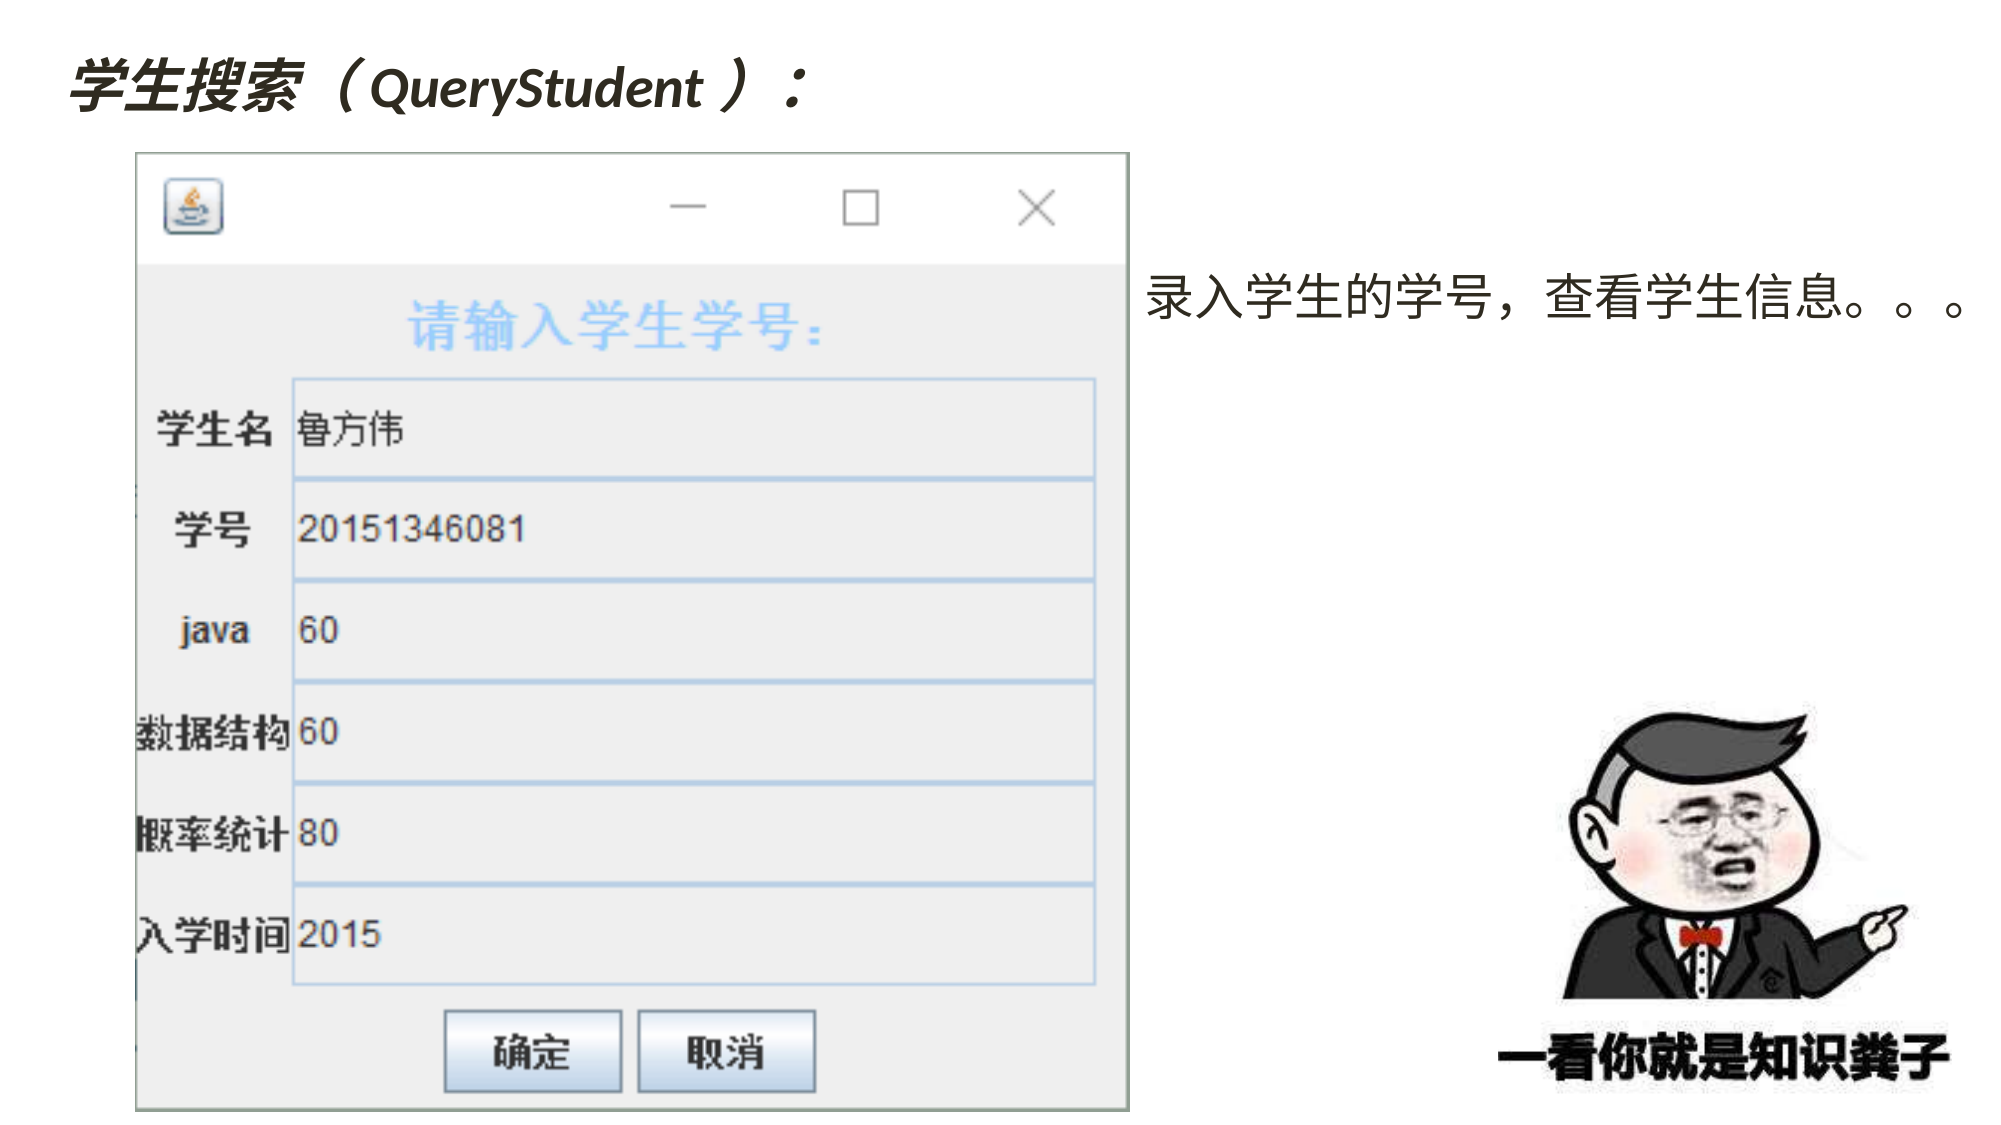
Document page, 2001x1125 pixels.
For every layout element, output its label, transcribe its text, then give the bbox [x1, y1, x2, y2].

picture [1498, 658, 1952, 1112]
picture [135, 152, 1130, 1112]
text_box 学生搜索（QueryStudent）： [32, 41, 1233, 127]
text_box 录入学生的学号，查看学生信息。。。 [1130, 258, 2000, 333]
